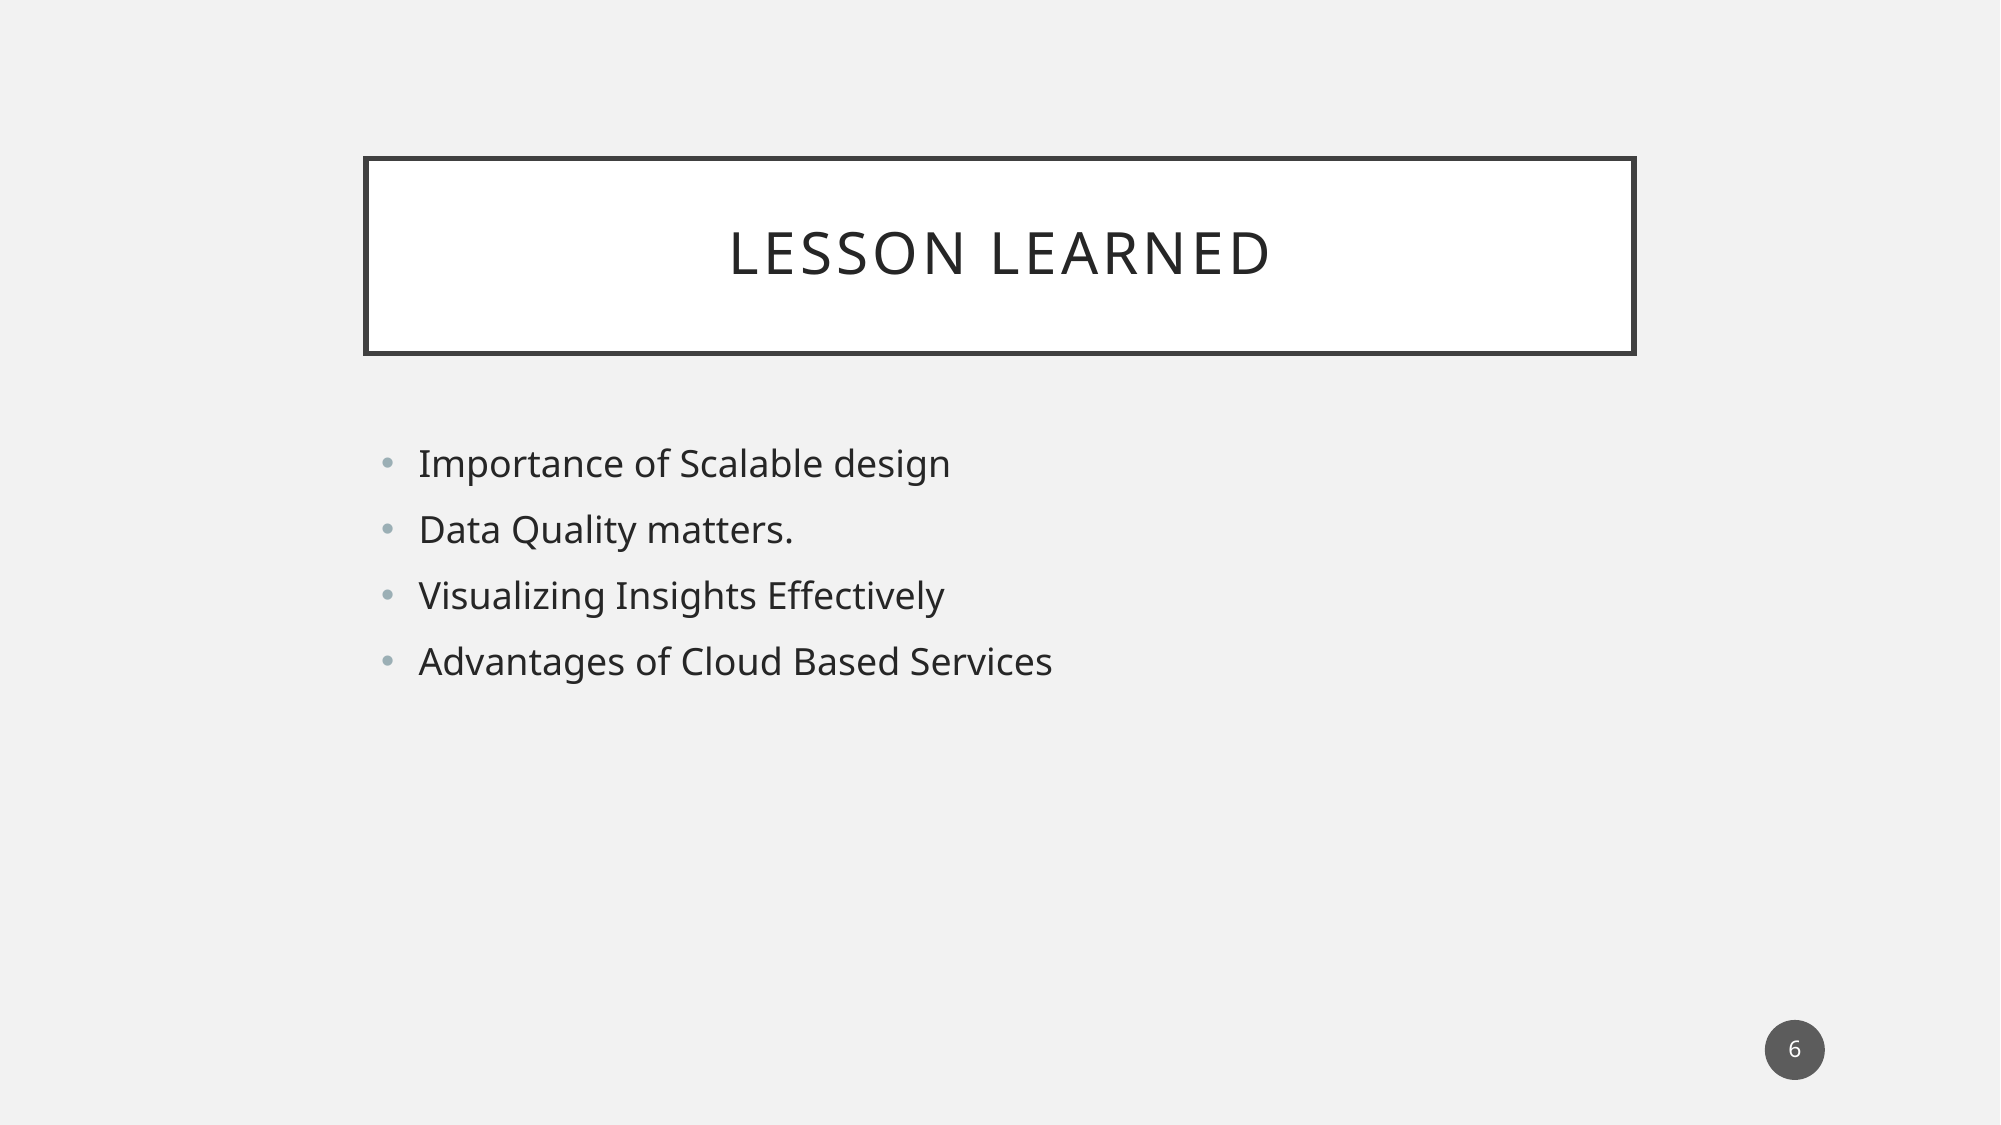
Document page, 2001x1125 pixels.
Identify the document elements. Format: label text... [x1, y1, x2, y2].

title Lesson learned [363, 156, 1637, 356]
list Importance of Scalable design Data Quality matters. Visualizing Insights Effectively Advantages of Cloud Based Services [366, 432, 1634, 942]
slide_number 6 [1764, 1019, 1825, 1080]
